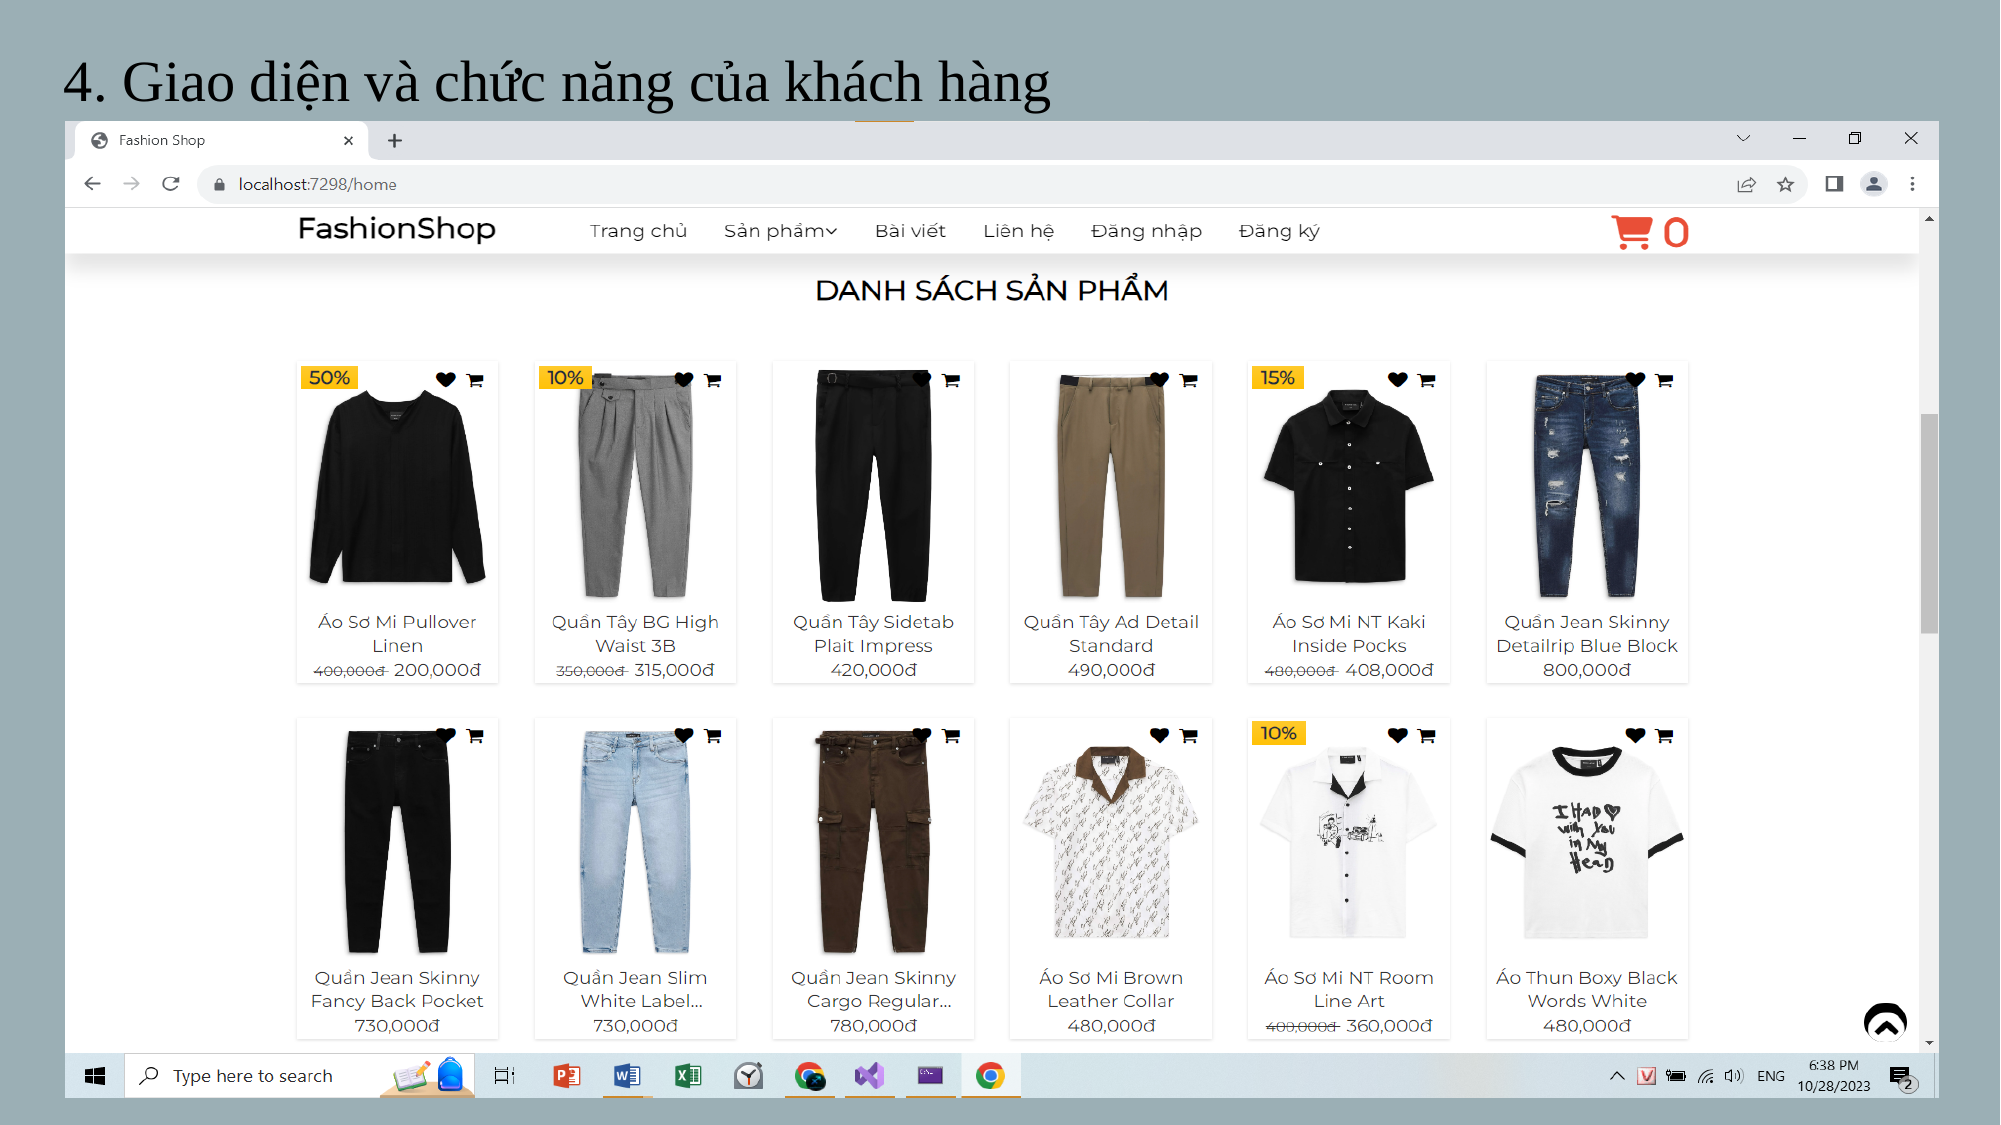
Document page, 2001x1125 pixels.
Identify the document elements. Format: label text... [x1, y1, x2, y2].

text_box 4. Giao diện và chức năng của khách hàng [49, 35, 1067, 121]
picture [65, 121, 1939, 1098]
